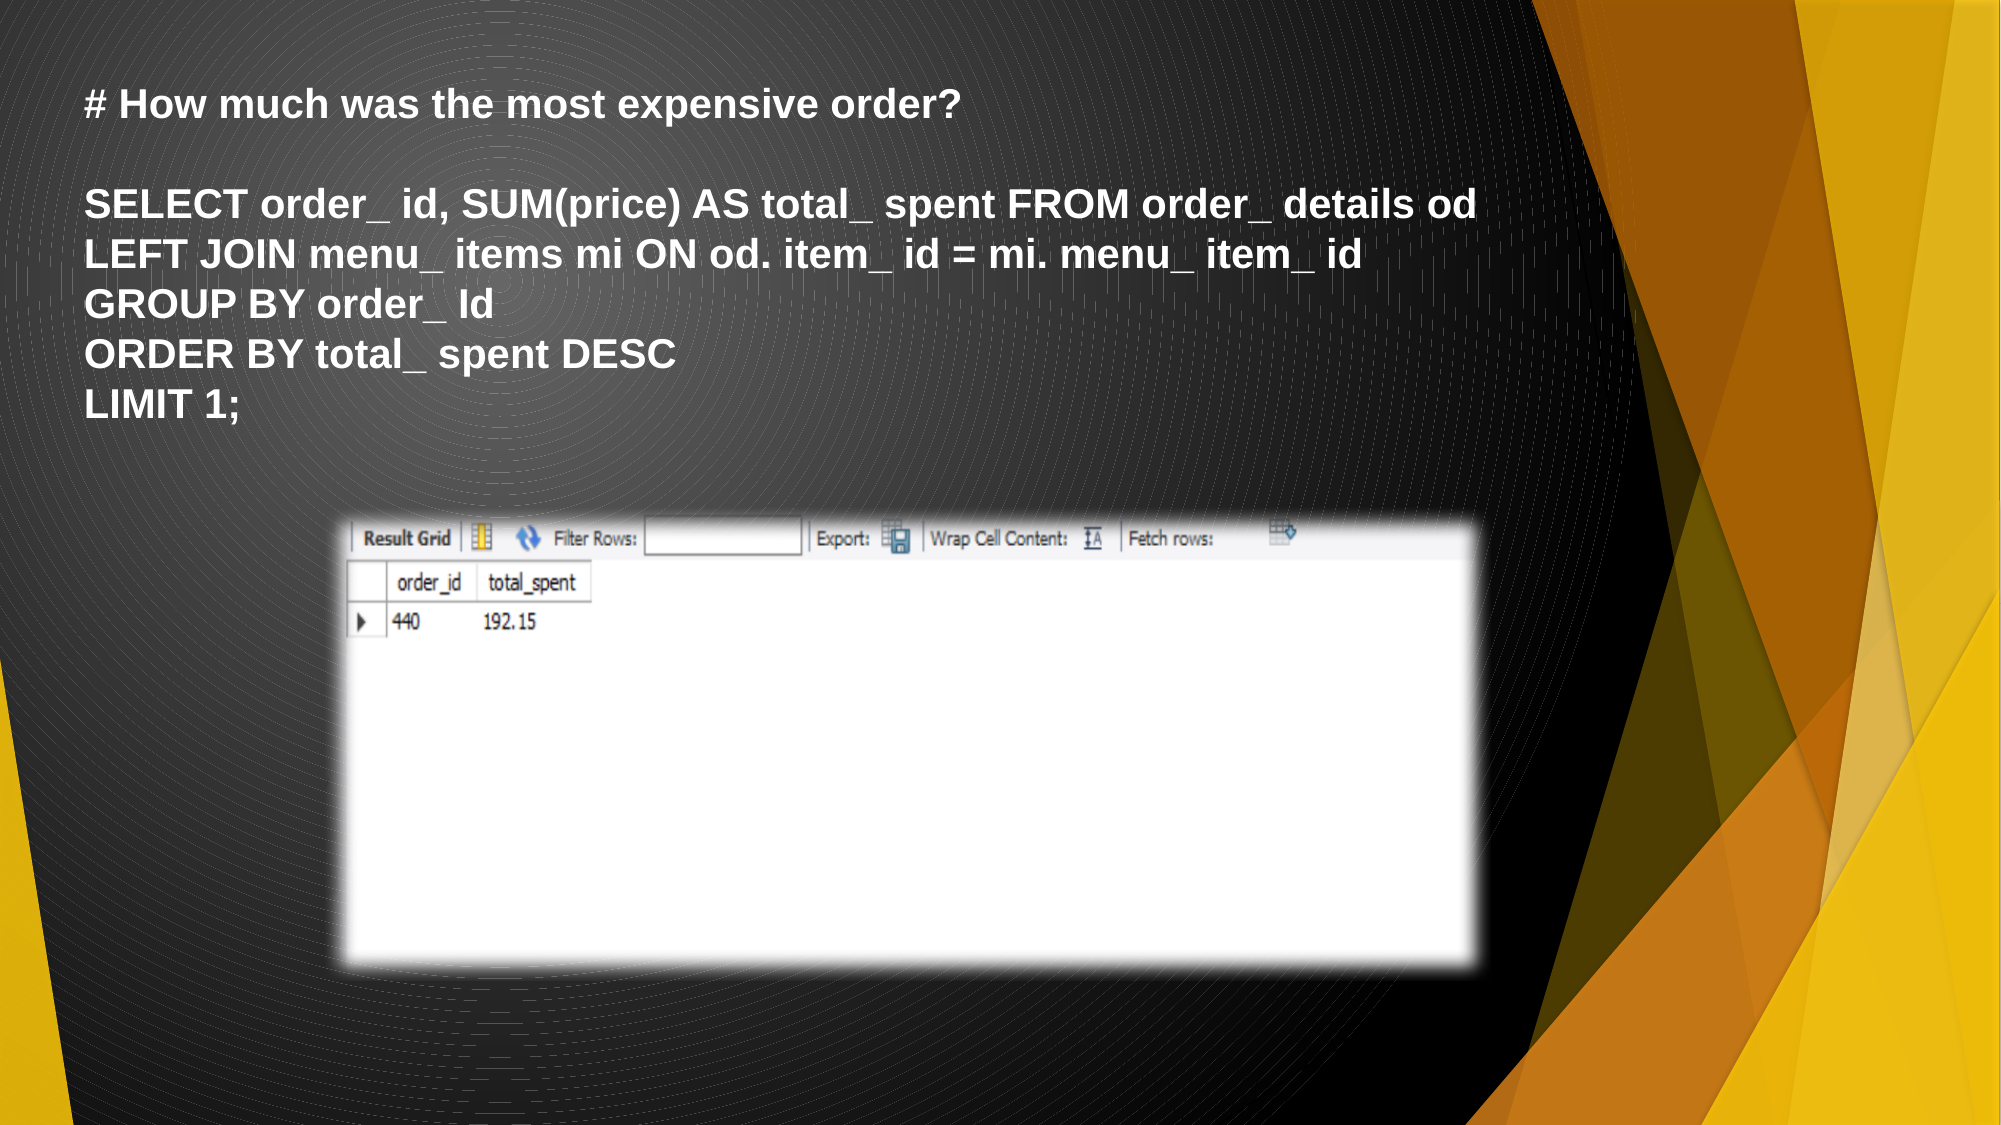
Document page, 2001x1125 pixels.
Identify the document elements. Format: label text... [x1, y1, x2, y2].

picture [322, 507, 1492, 982]
text_box # How much was the most expensive order? SELECT order_ id, SUM(price) AS total_ spent FROM order_ details od LEFT JOIN menu_ items mi ON od. item_ id = mi. menu_ item_ id GROUP BY order_ Id ORDER BY total_ spent DESC LIMIT 1; [69, 69, 1521, 435]
